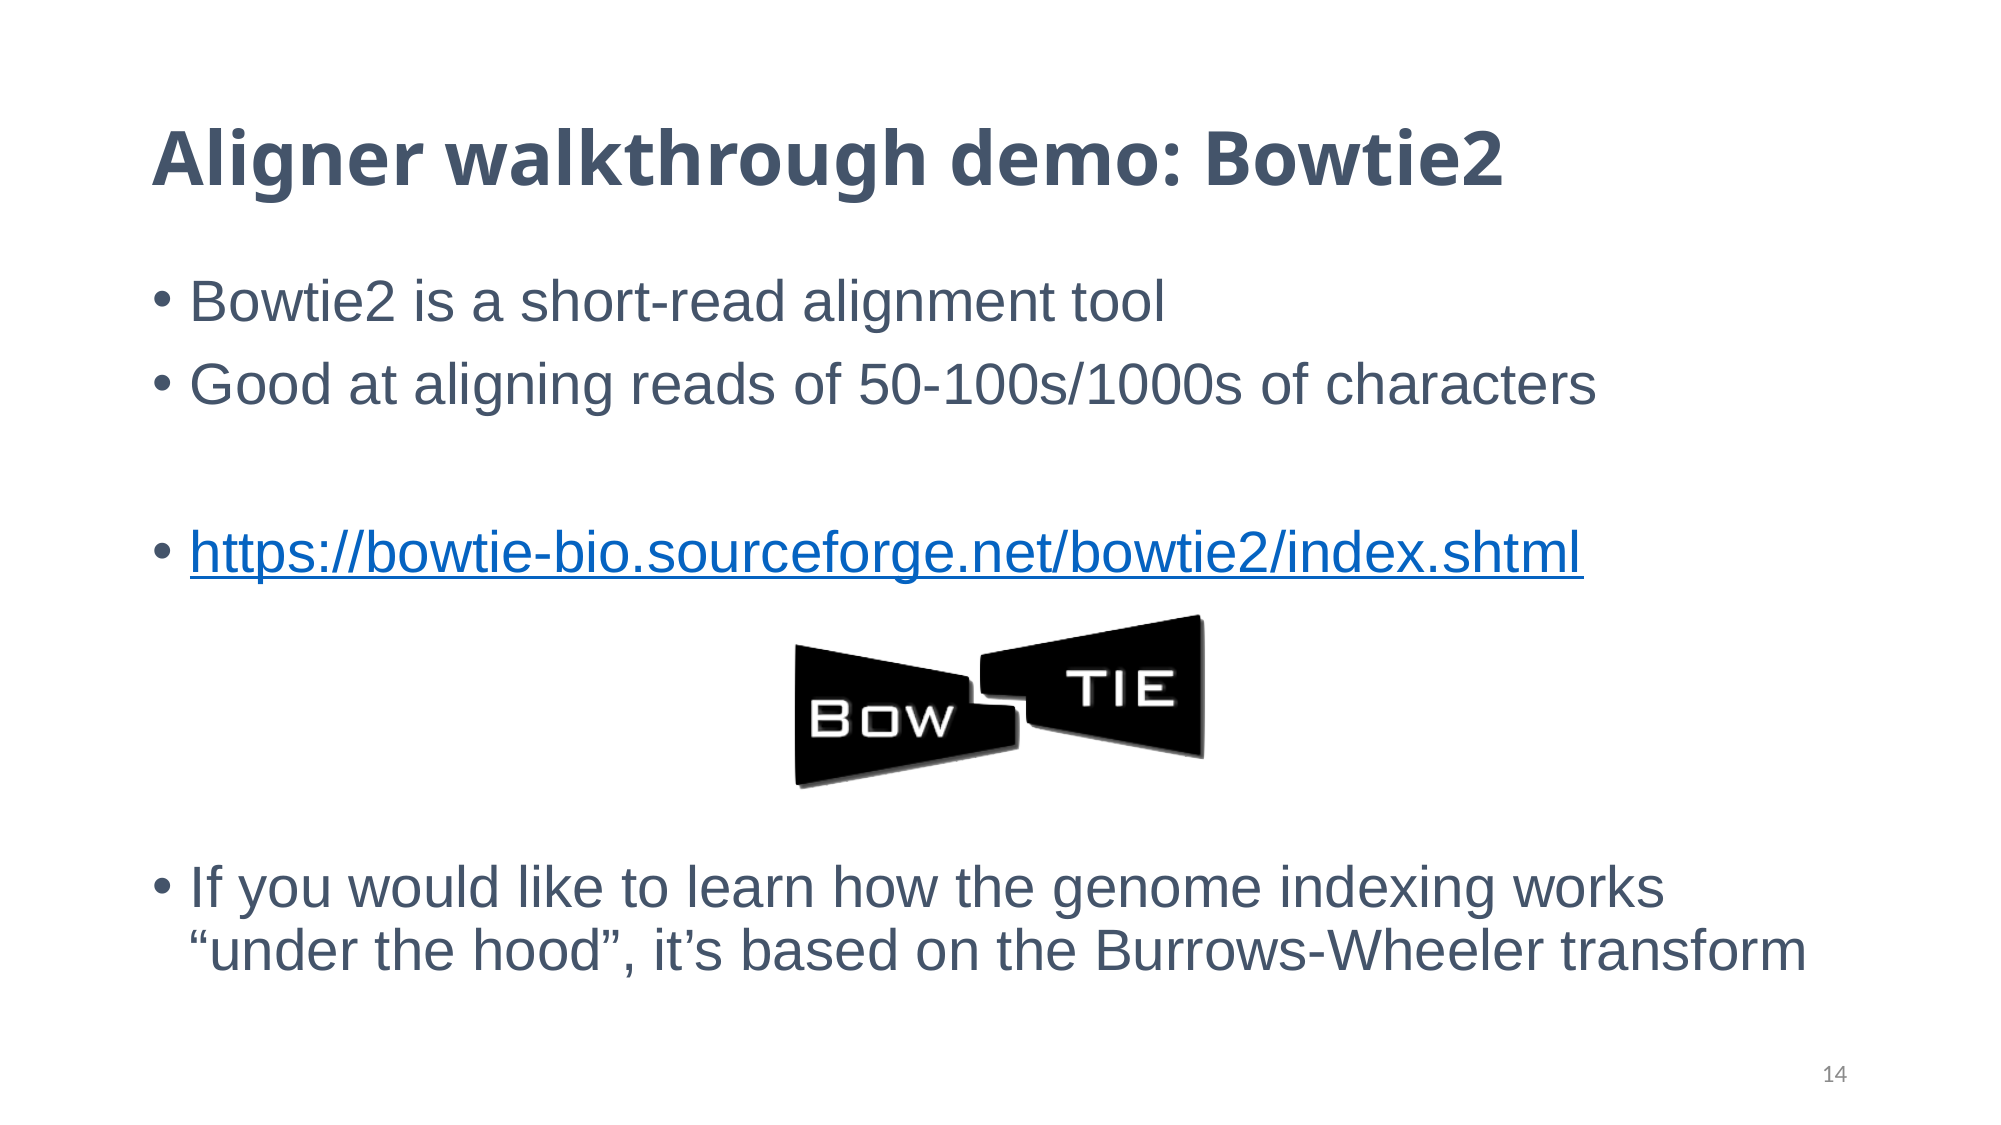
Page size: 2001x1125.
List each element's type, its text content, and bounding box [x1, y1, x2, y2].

picture [790, 612, 1210, 796]
slide_number 14 [1412, 1042, 1863, 1103]
title Aligner walkthrough demo: Bowtie2 [137, 22, 1863, 210]
list Bowtie2 is a short-read alignment tool Good at aligning reads of 50-100s/1000s of characters https://bowtie-bio.sourceforge.net/bowtie2/index.shtml If you would like to learn how the genome indexing works “under the hood”, it’s based on the Burrows-Wheeler transform [137, 263, 1863, 1014]
